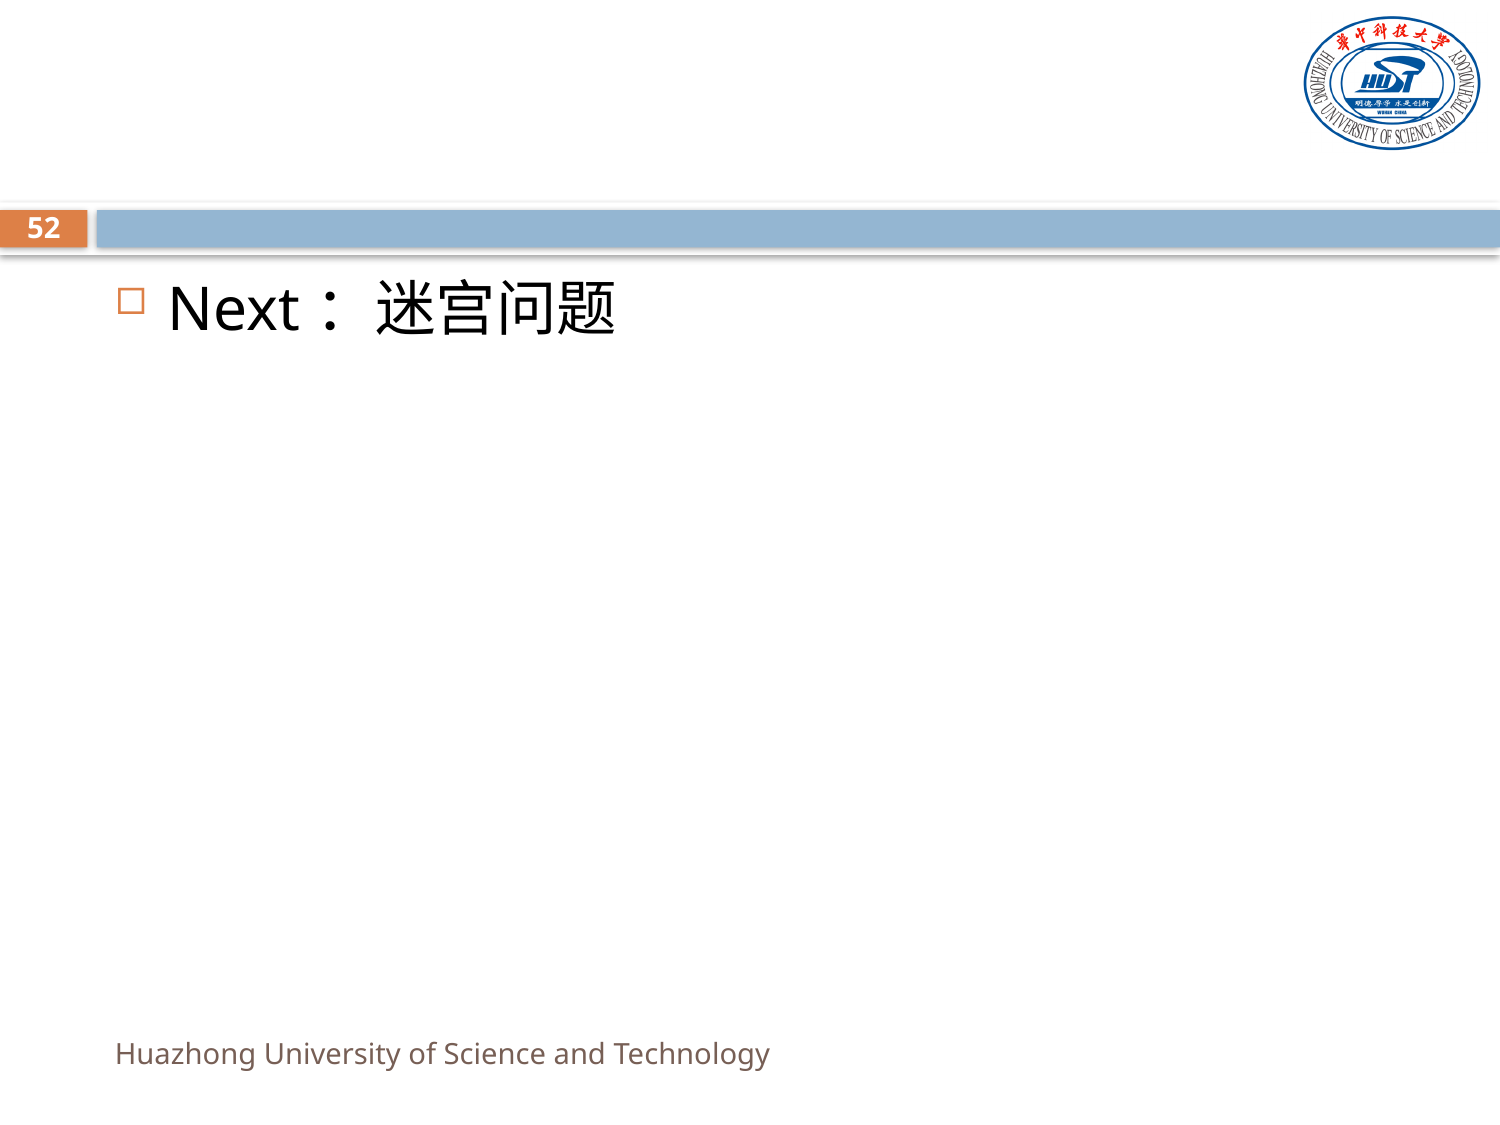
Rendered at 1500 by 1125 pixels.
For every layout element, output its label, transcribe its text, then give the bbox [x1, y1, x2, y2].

footer Huazhong University of Science and Technology [99, 1024, 990, 1085]
list Next：迷宫问题 [100, 262, 1438, 1000]
slide_number 52 [0, 208, 88, 249]
picture [1299, 12, 1488, 153]
